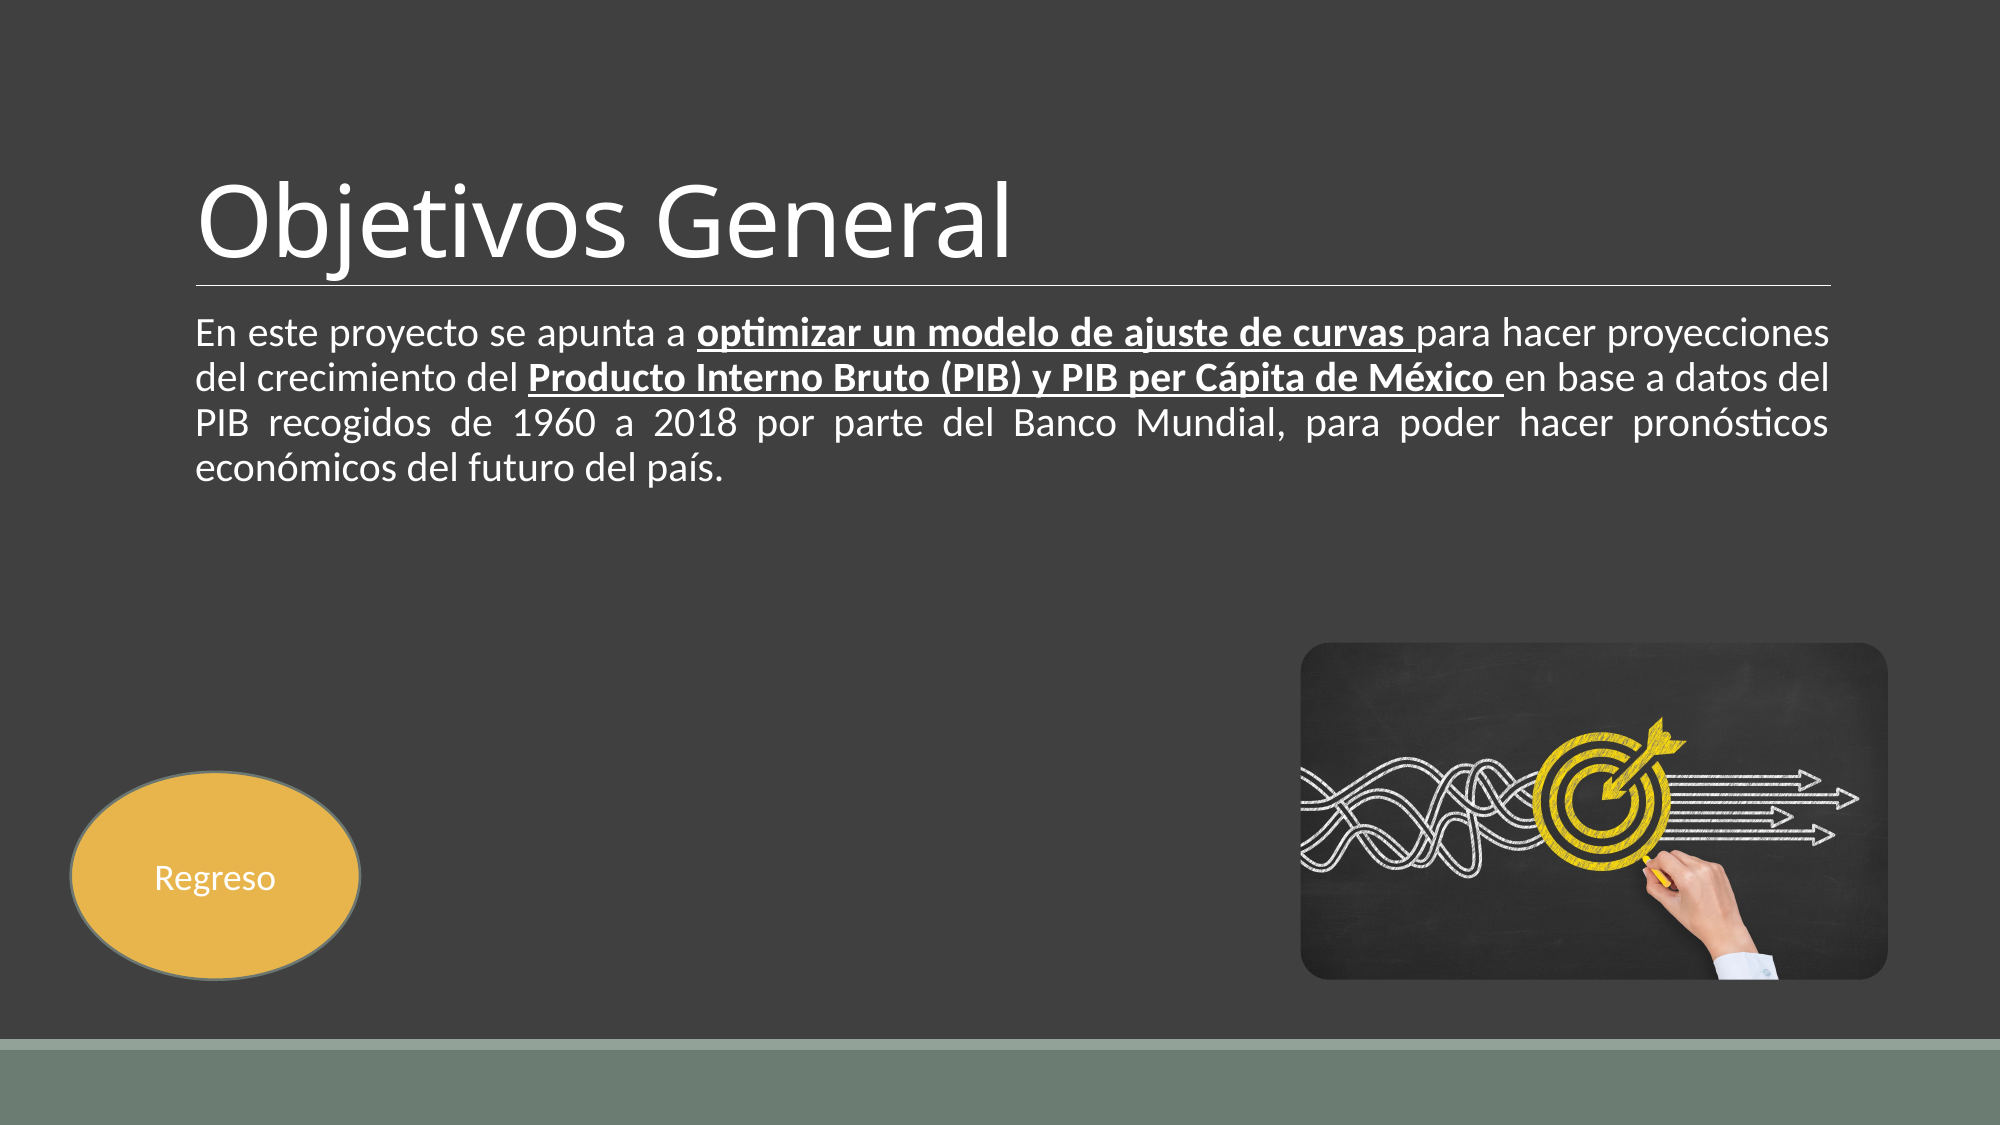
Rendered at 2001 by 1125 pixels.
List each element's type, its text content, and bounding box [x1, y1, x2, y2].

title Objetivos General [180, 47, 1830, 285]
text_box Regreso [69, 770, 362, 982]
list En este proyecto se apunta a optimizar un modelo de ajuste de curvas para hacer proyecciones del crecimiento del Producto Interno Bruto (PIB) y PIB per Cápita de México en base a datos del PIB recogidos de 1960 a 2018 por parte del Banco Mundial, para poder hacer pronósticos económicos del futuro del país. [180, 302, 1830, 963]
picture [1300, 642, 1889, 981]
